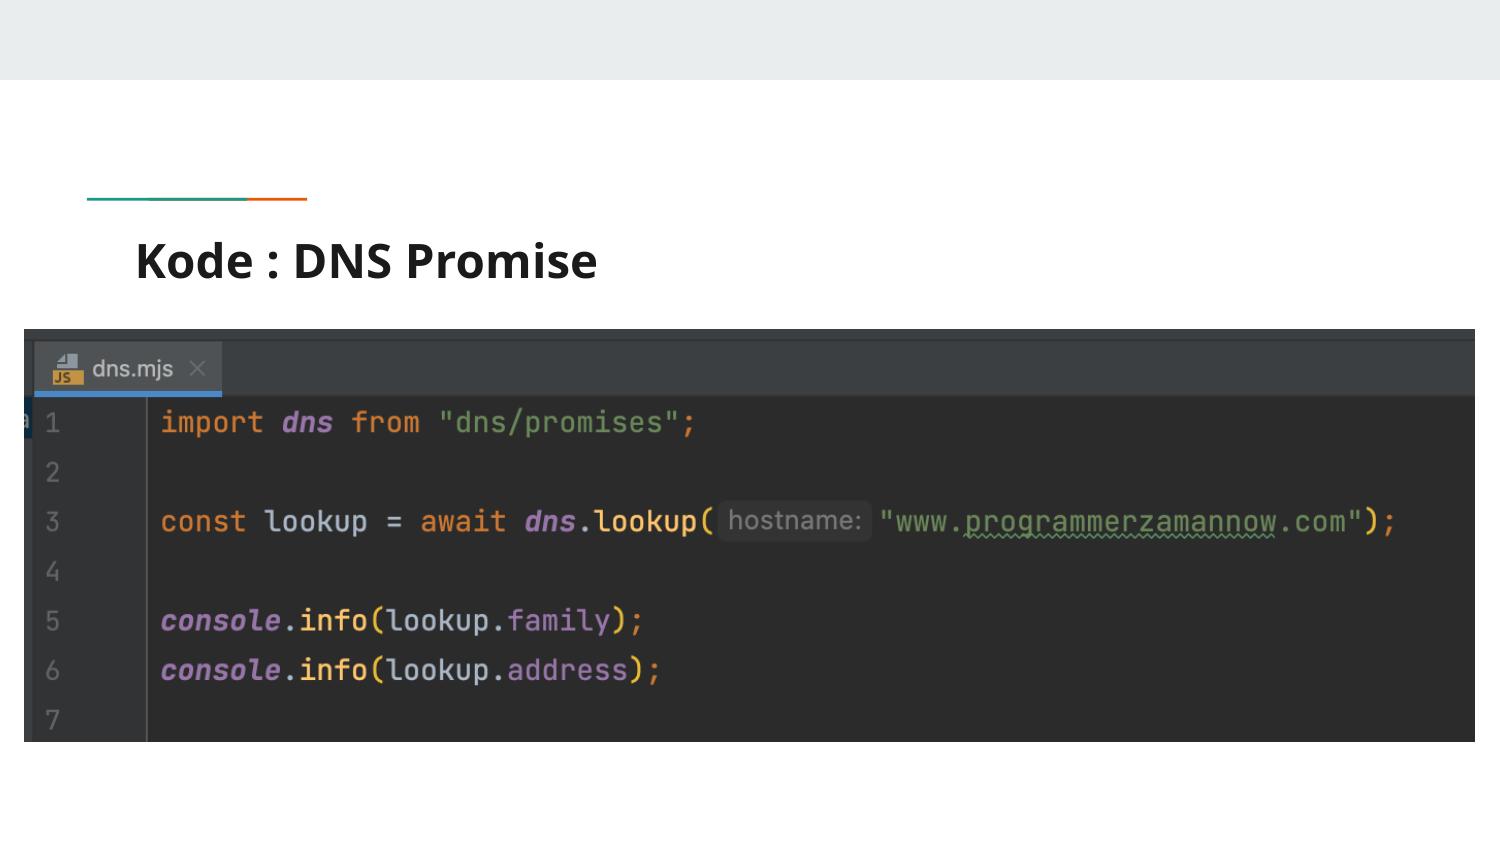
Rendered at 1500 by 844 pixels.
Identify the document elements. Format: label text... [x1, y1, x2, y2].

title Kode : DNS Promise [119, 216, 1381, 305]
picture [24, 328, 1476, 742]
